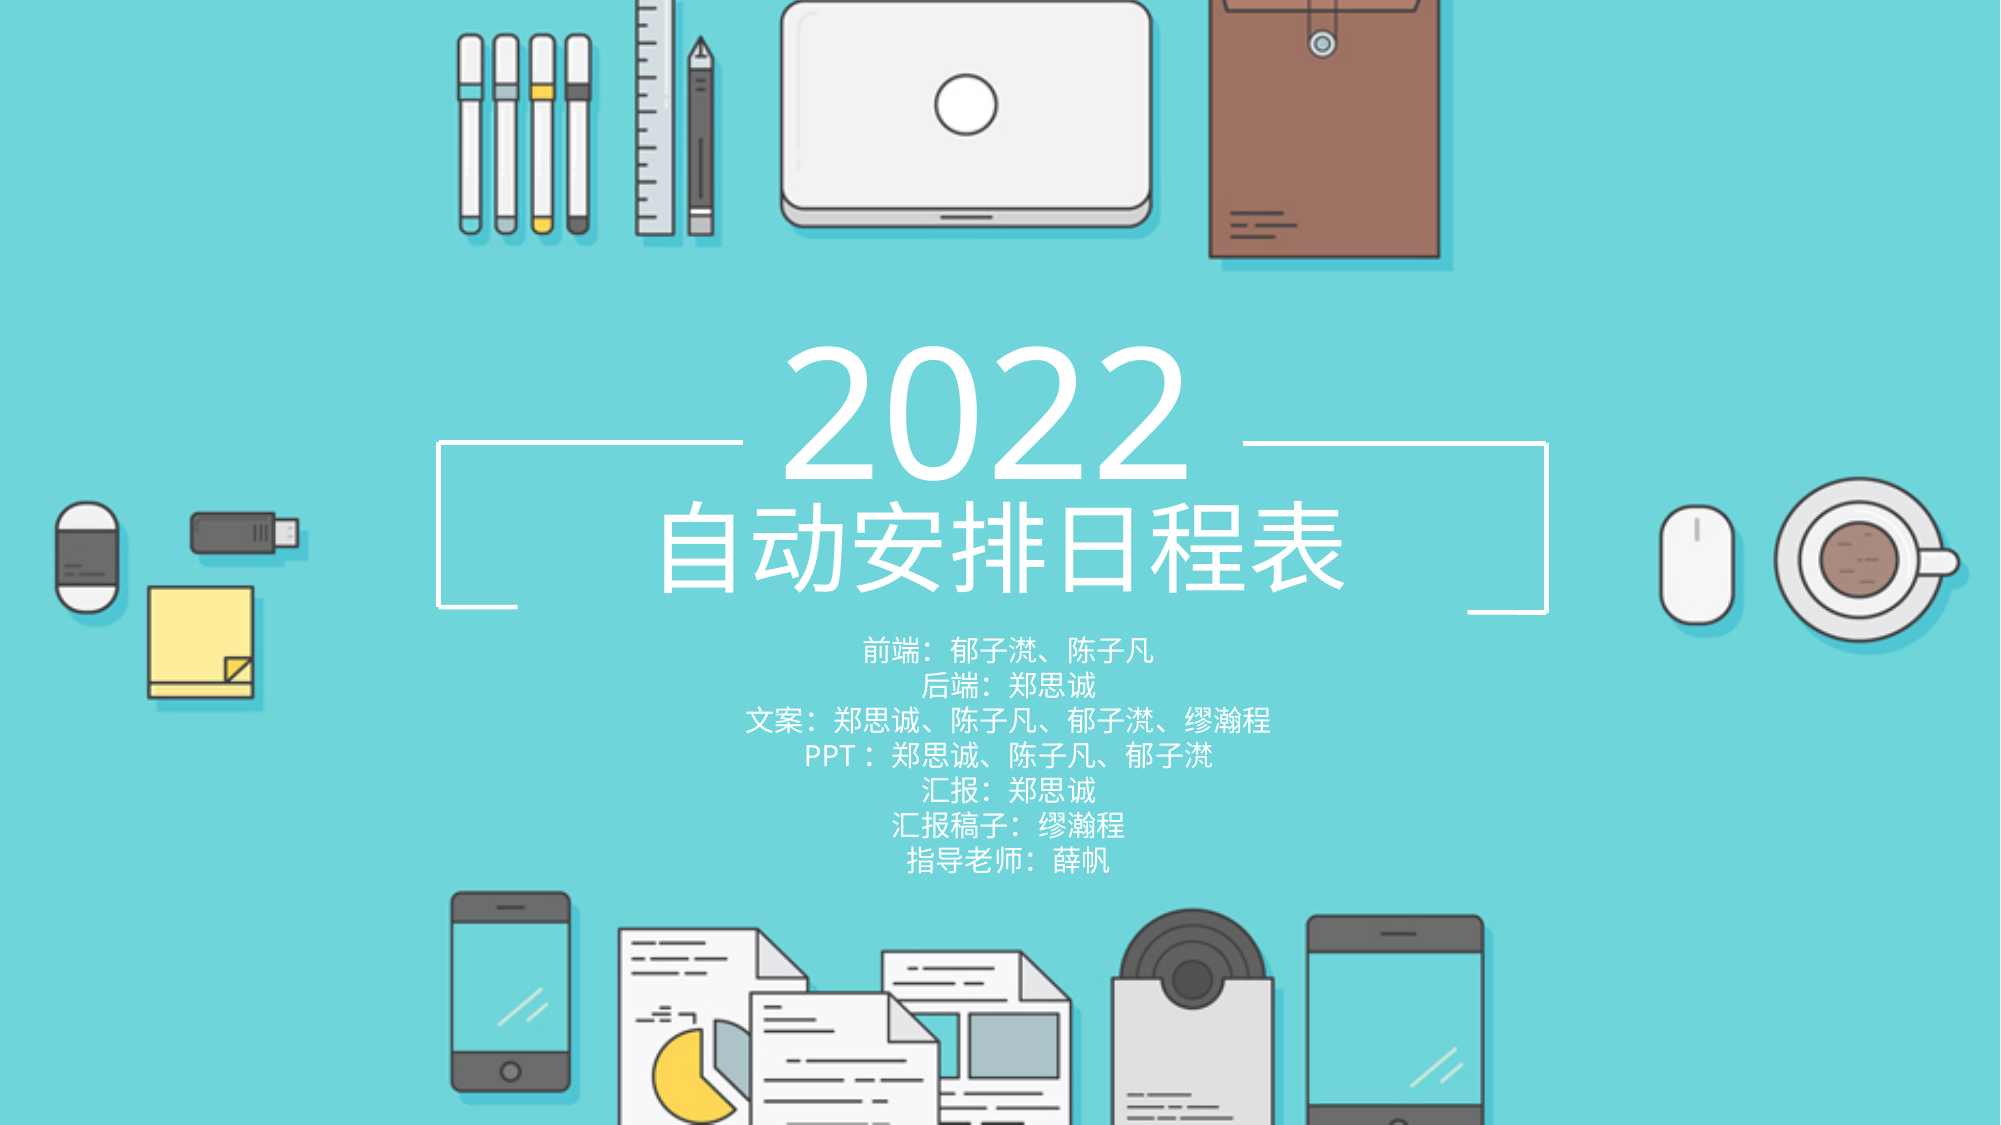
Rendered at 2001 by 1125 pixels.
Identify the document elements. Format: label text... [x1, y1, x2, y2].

picture [0, 0, 2001, 1125]
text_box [1242, 443, 1547, 614]
text_box 自动安排日程表 [280, 478, 1242, 614]
text_box 自动安排日程表 [1547, 478, 1716, 614]
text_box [438, 442, 743, 608]
text_box 前端：郁子滼、陈子凡 后端：郑思诚 文案：郑思诚、陈子凡、郁子滼、缪瀚程 PPT：郑思诚、陈子凡、郁子滼 汇报：郑思诚 汇报稿子：缪瀚程 指导老师：薛帆 [478, 624, 1540, 885]
text_box 2022 [730, 288, 1243, 478]
